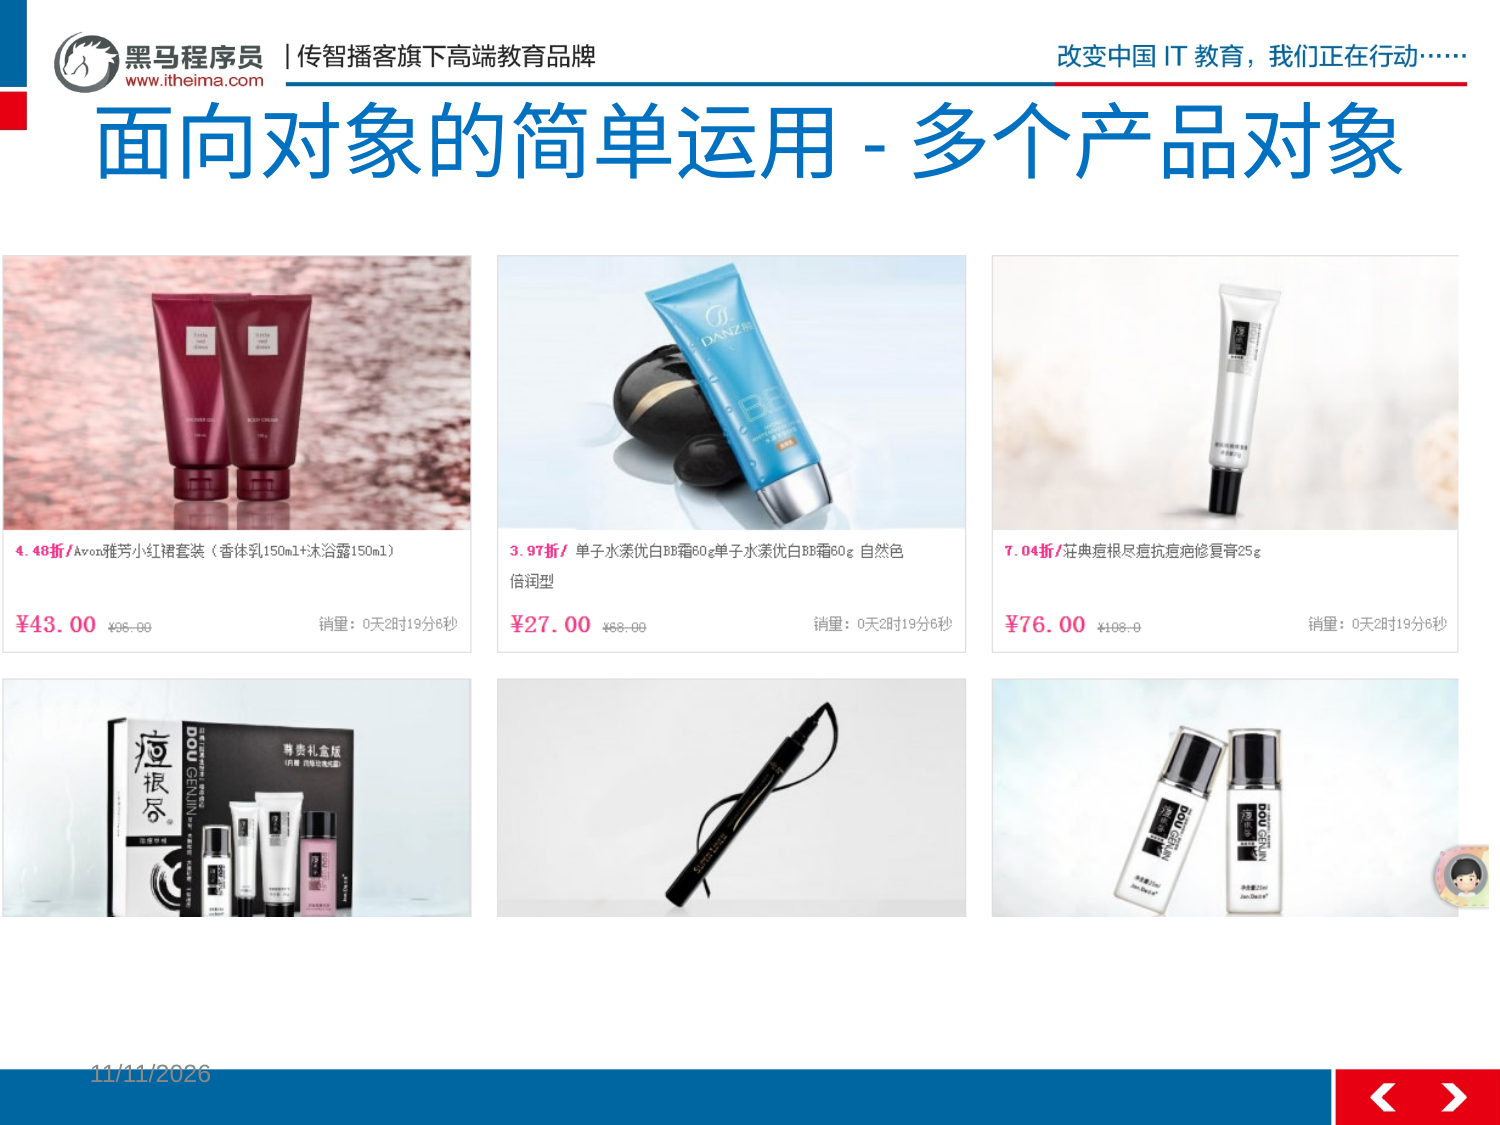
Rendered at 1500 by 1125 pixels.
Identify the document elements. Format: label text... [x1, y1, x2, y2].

picture [0, 0, 1500, 1125]
text_box [75, 1042, 425, 1103]
title 面向对象的简单运用-多个产品对象 [75, 45, 1425, 233]
